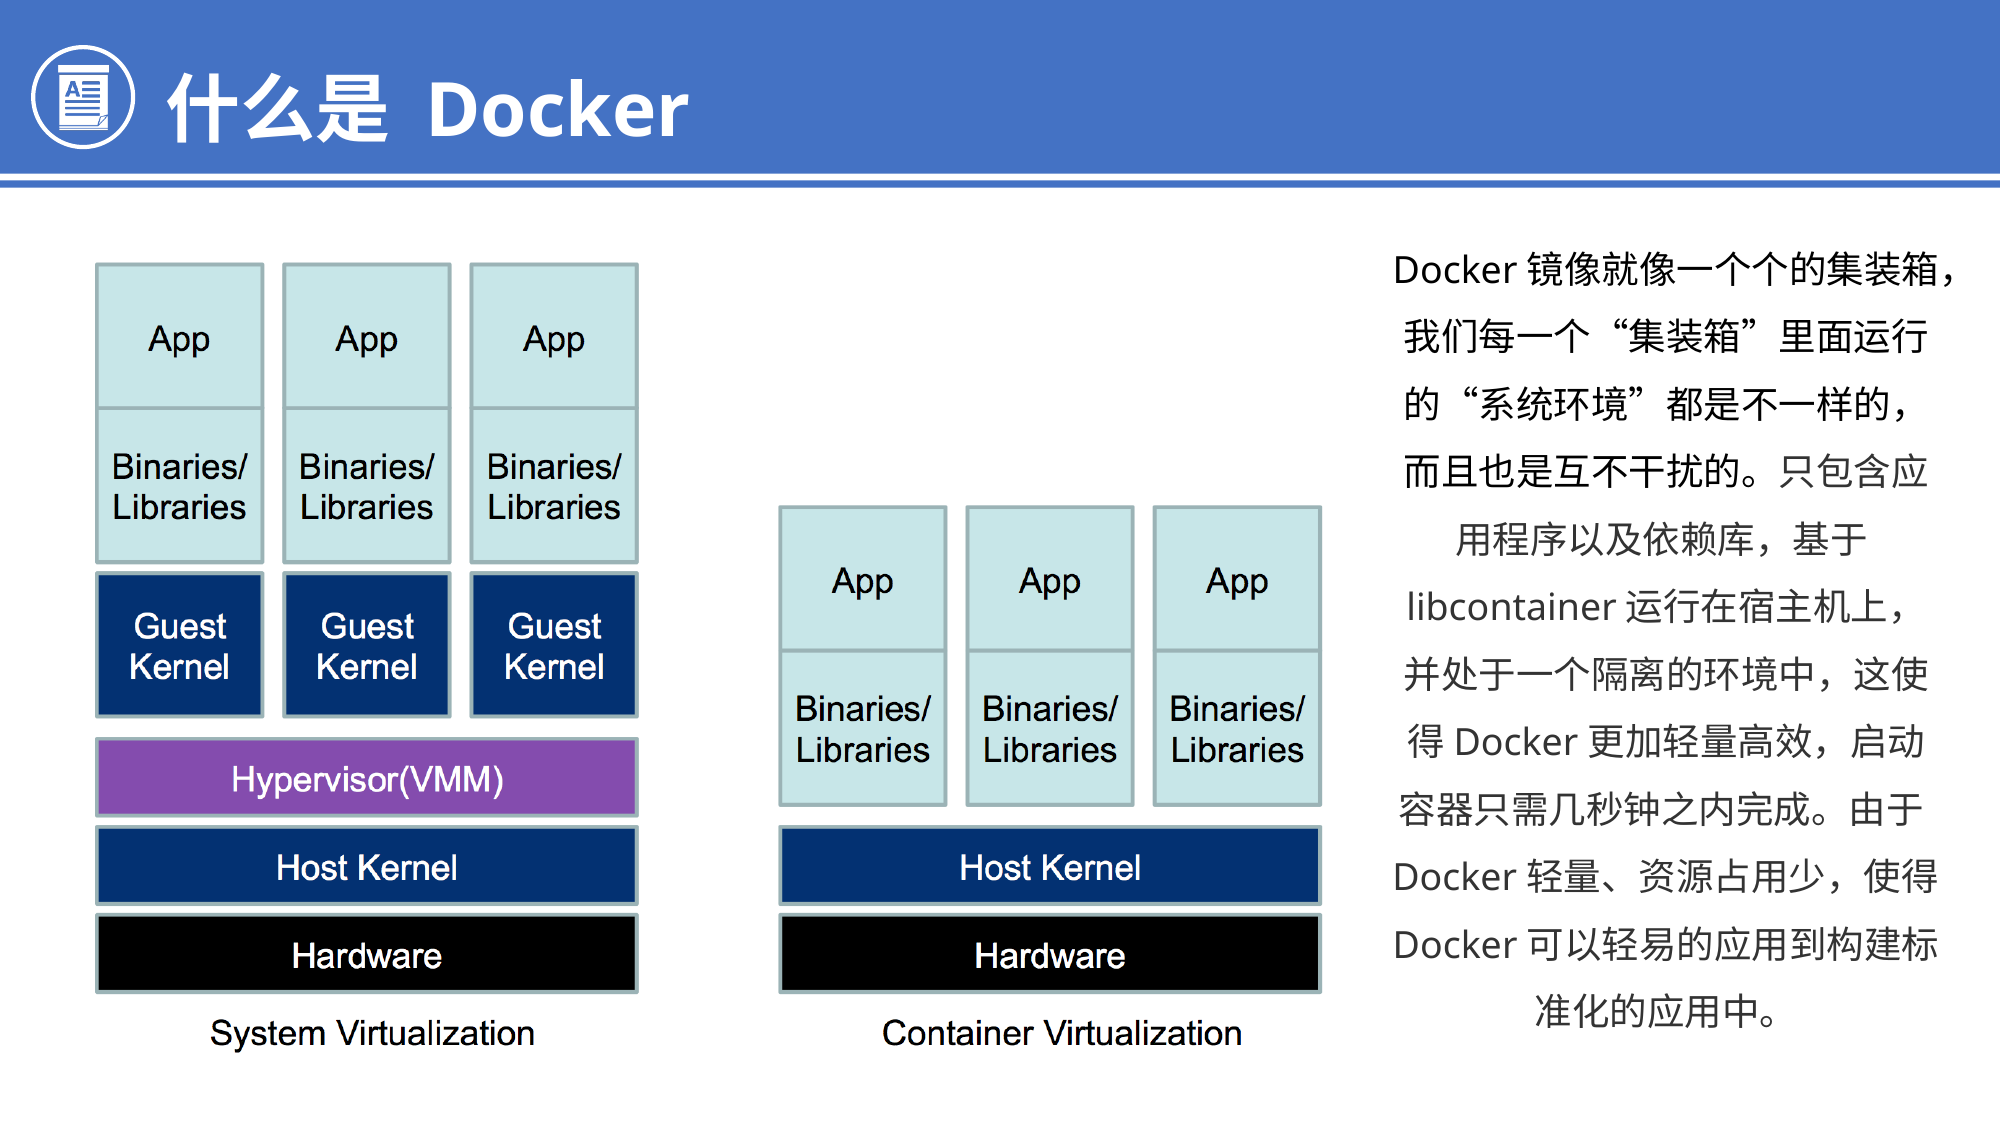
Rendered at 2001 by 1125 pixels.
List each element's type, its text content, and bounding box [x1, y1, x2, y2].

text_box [33, 47, 134, 148]
text_box [0, 0, 2000, 175]
text_box [0, 179, 2000, 189]
text_box 什么是 Docker [150, 9, 1088, 160]
picture [18, 229, 1421, 1102]
text_box Docker镜像就像一个个的集装箱，我们每一个“集装箱”里面运行的“系统环境”都是不一样的，而且也是互不干扰的。只包含应用程序以及依赖库，基于libcontainer运行在宿主机上，并处于一个隔离的环境中，这使得Docker更加轻量高效，启动容器只需几秒钟之内完成。由于Docker轻量、资源占用少，使得Docker可以轻易的应用到构建标准化的应用中。 [1377, 215, 1955, 1041]
